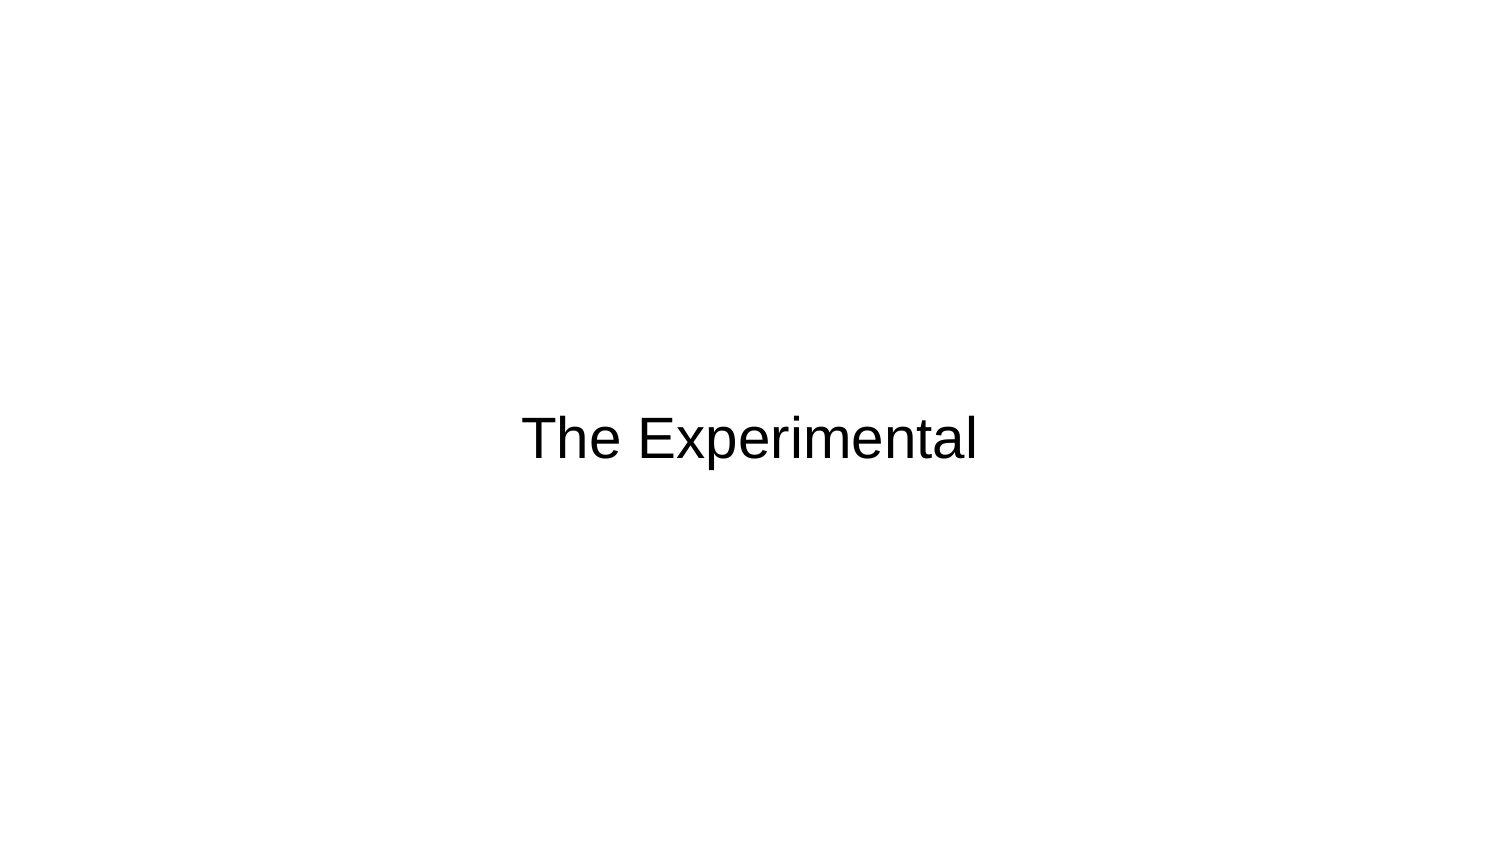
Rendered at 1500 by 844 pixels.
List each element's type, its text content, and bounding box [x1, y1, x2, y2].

title The Experimental [51, 72, 1449, 798]
